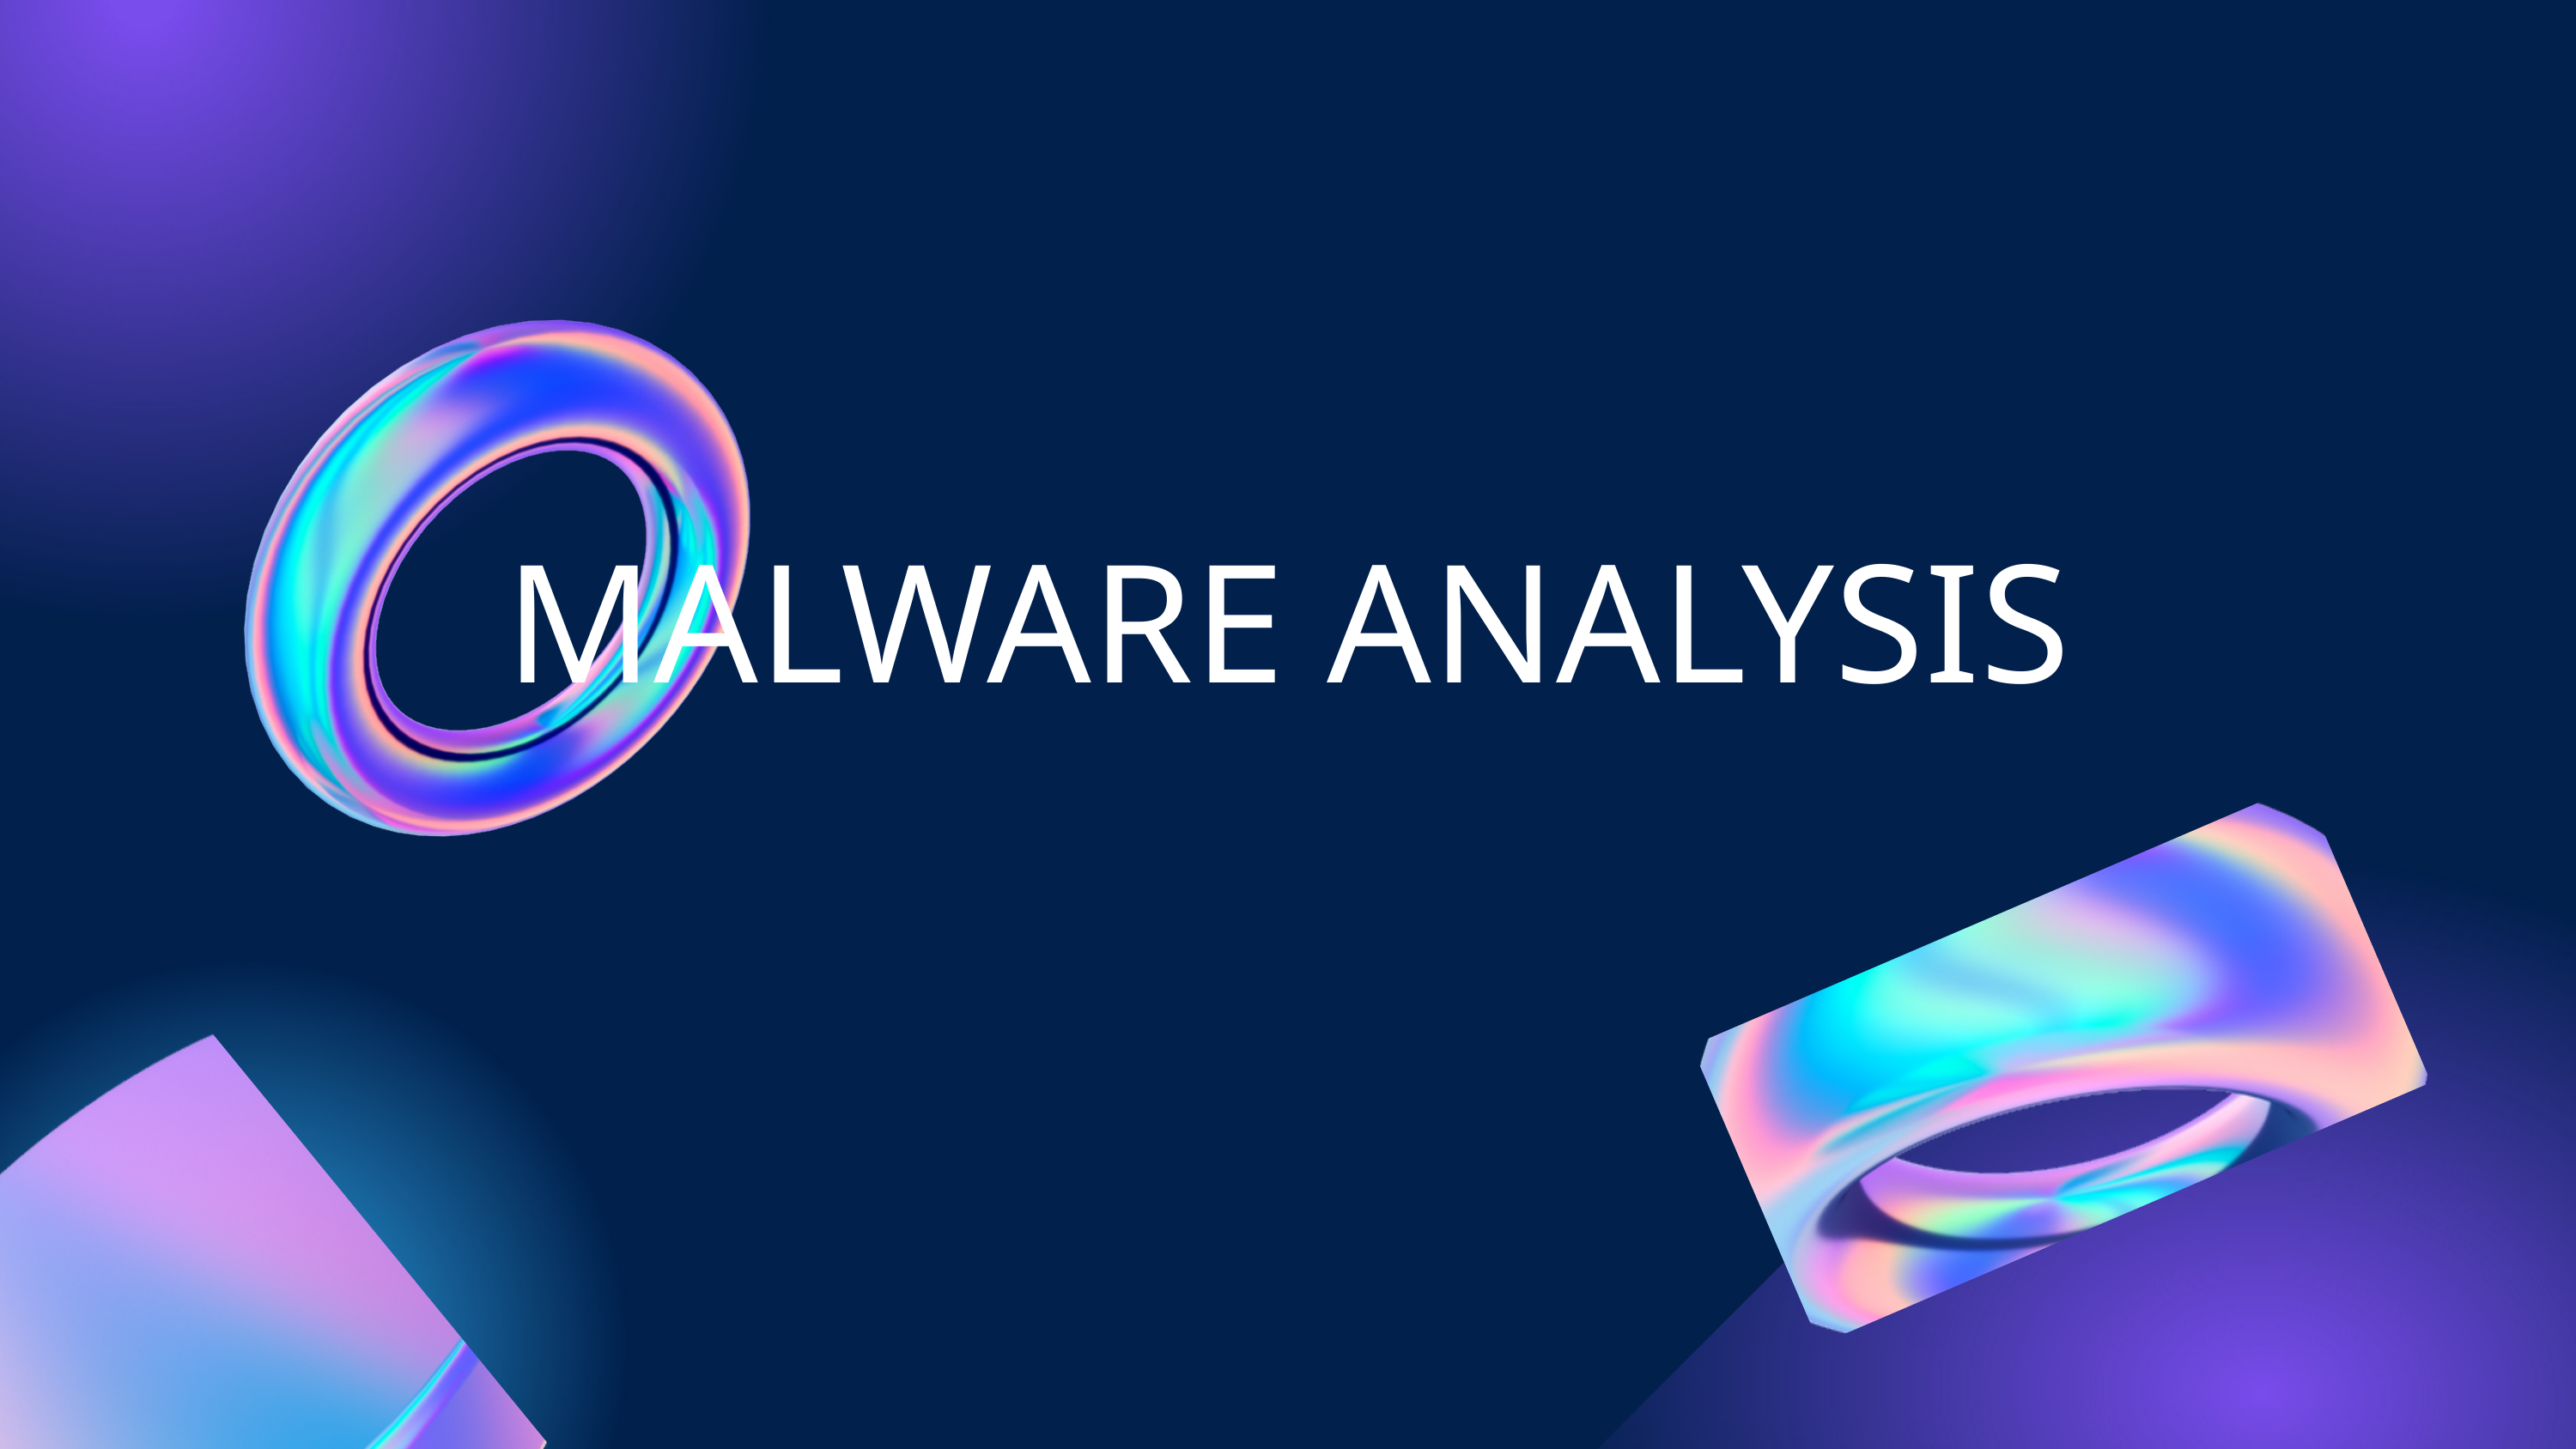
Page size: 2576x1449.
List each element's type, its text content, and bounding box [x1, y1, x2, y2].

text_box [0, 990, 553, 1449]
text_box [244, 319, 751, 837]
text_box MALWARE ANALYSIS [464, 486, 2112, 716]
text_box [0, 921, 668, 1449]
text_box [1597, 687, 2576, 1449]
text_box [0, 0, 836, 688]
text_box [1691, 783, 2432, 1345]
